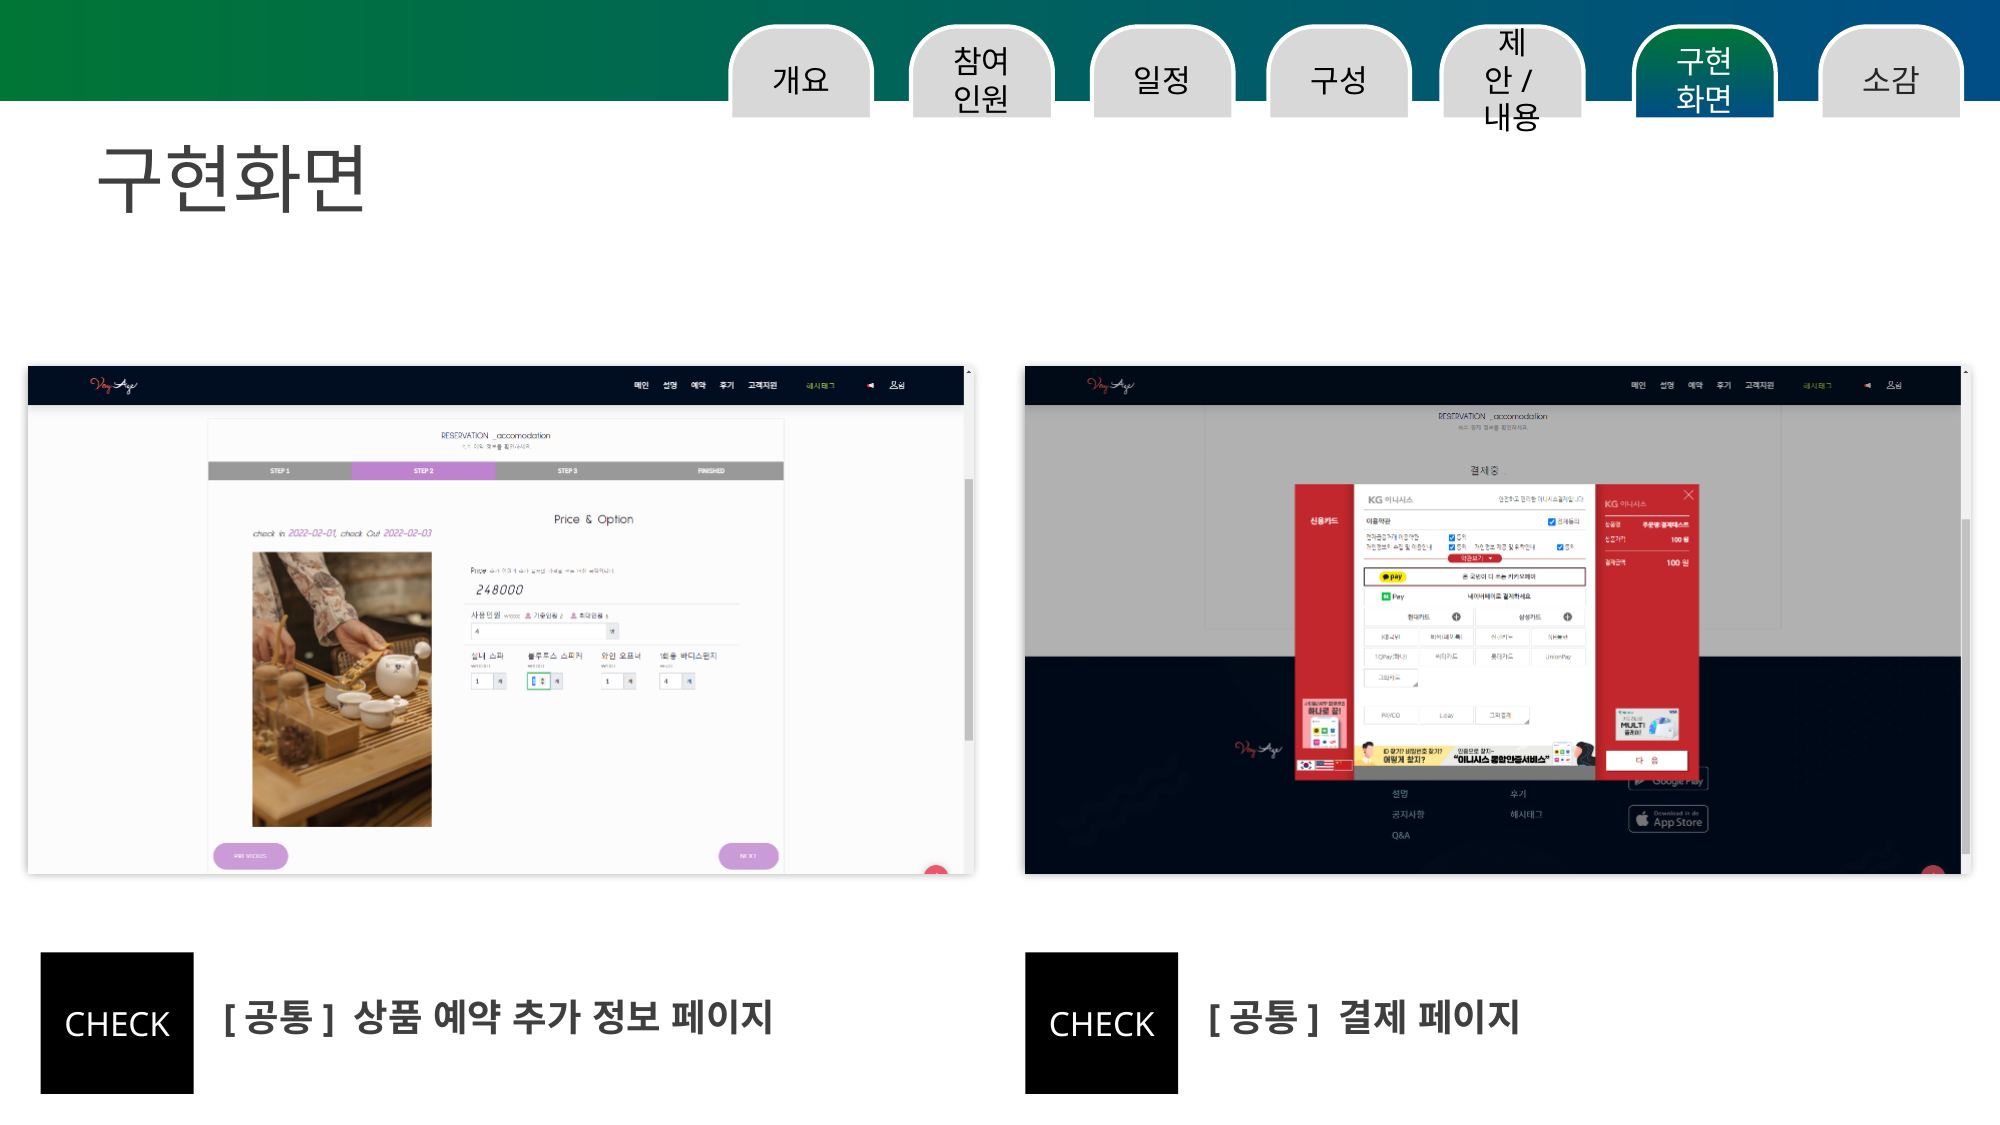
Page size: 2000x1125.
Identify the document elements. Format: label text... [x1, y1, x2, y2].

picture [1025, 366, 1971, 874]
text_box 구현화면 [80, 125, 427, 232]
text_box [0, 0, 1310, 101]
text_box [1382, 0, 2000, 101]
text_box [40, 952, 962, 1095]
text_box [1315, 0, 1377, 364]
picture [28, 366, 974, 874]
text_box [1025, 952, 1947, 1095]
